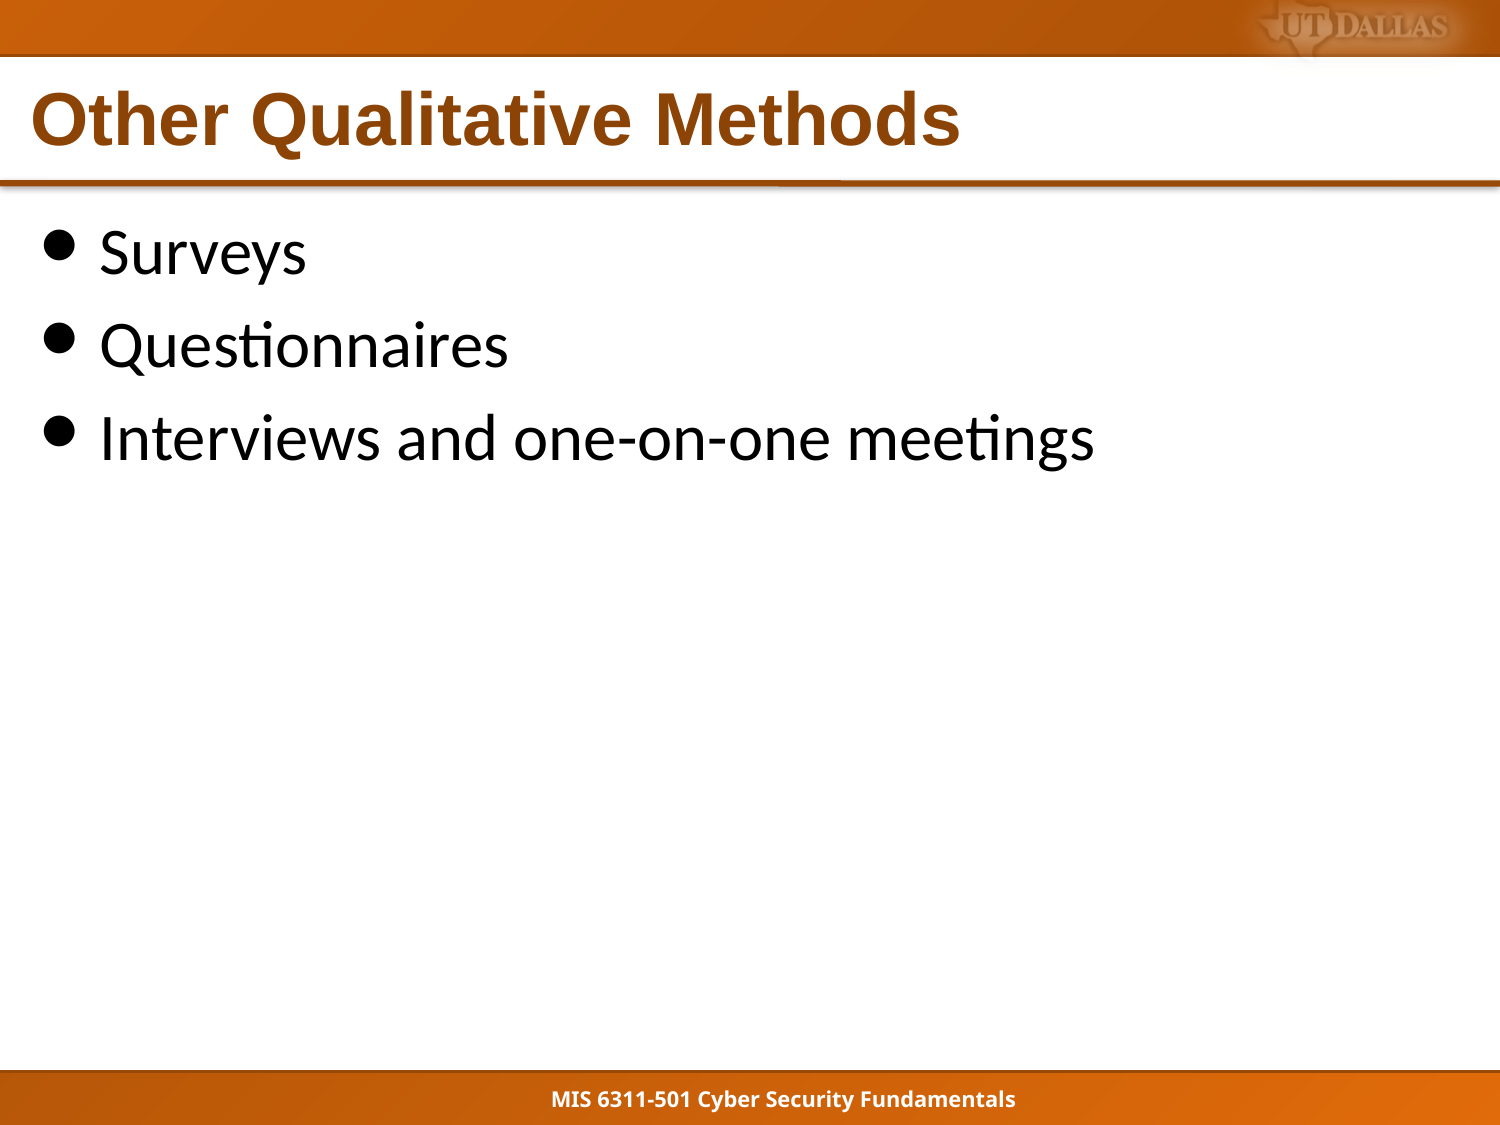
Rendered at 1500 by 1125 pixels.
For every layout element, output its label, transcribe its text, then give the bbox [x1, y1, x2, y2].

title Other Qualitative Methods [0, 64, 1500, 178]
picture [1218, 0, 1500, 64]
list Surveys Questionnaires Interviews and one-on-one meetings [24, 199, 1500, 1077]
